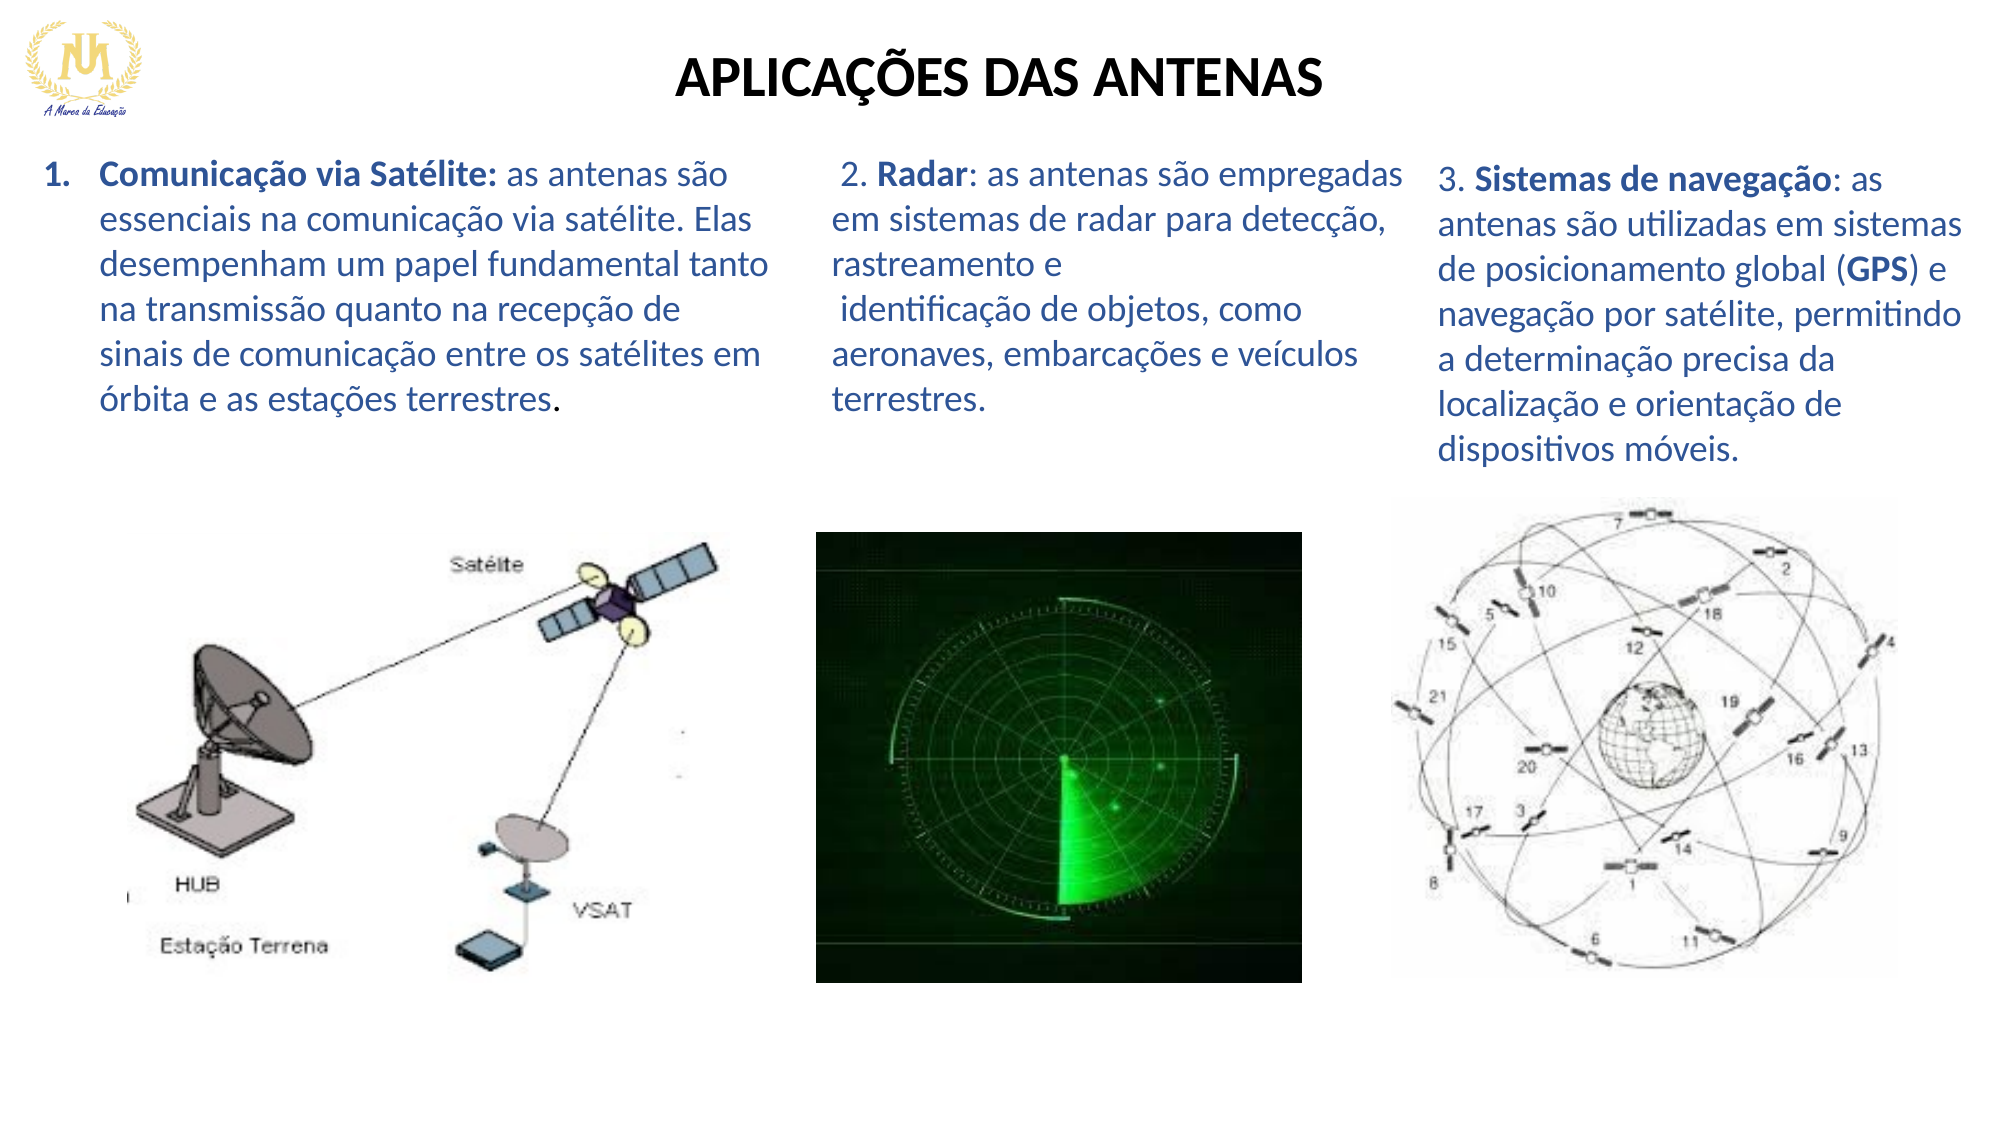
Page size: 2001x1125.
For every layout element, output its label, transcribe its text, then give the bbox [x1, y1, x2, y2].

text_box 3. Sistemas de navegação: as antenas são utilizadas em sistemas de posicionamento global (GPS) e navegação por satélite, permitindo a determinação precisa da localização e orientação de dispositivos móveis. [1435, 152, 1969, 470]
text_box 2. Radar: as antenas são empregadas em sistemas de radar para detecção, rastreamento e identificação de objetos, como aeronaves, embarcações e veículos terrestres. [829, 147, 1407, 420]
picture [1391, 497, 1898, 978]
picture [127, 532, 730, 983]
picture [816, 532, 1302, 983]
text_box 1. Comunicação via Satélite: as antenas são essenciais na comunicação via satélite. Elas desempenham um papel fundamental tanto na transmissão quanto na recepção de sinais de comunicação entre os satélites em órbita e as estações terrestres. [41, 147, 774, 420]
picture [25, 20, 142, 117]
text_box APLICAÇÕES DAS ANTENAS [660, 30, 1339, 116]
